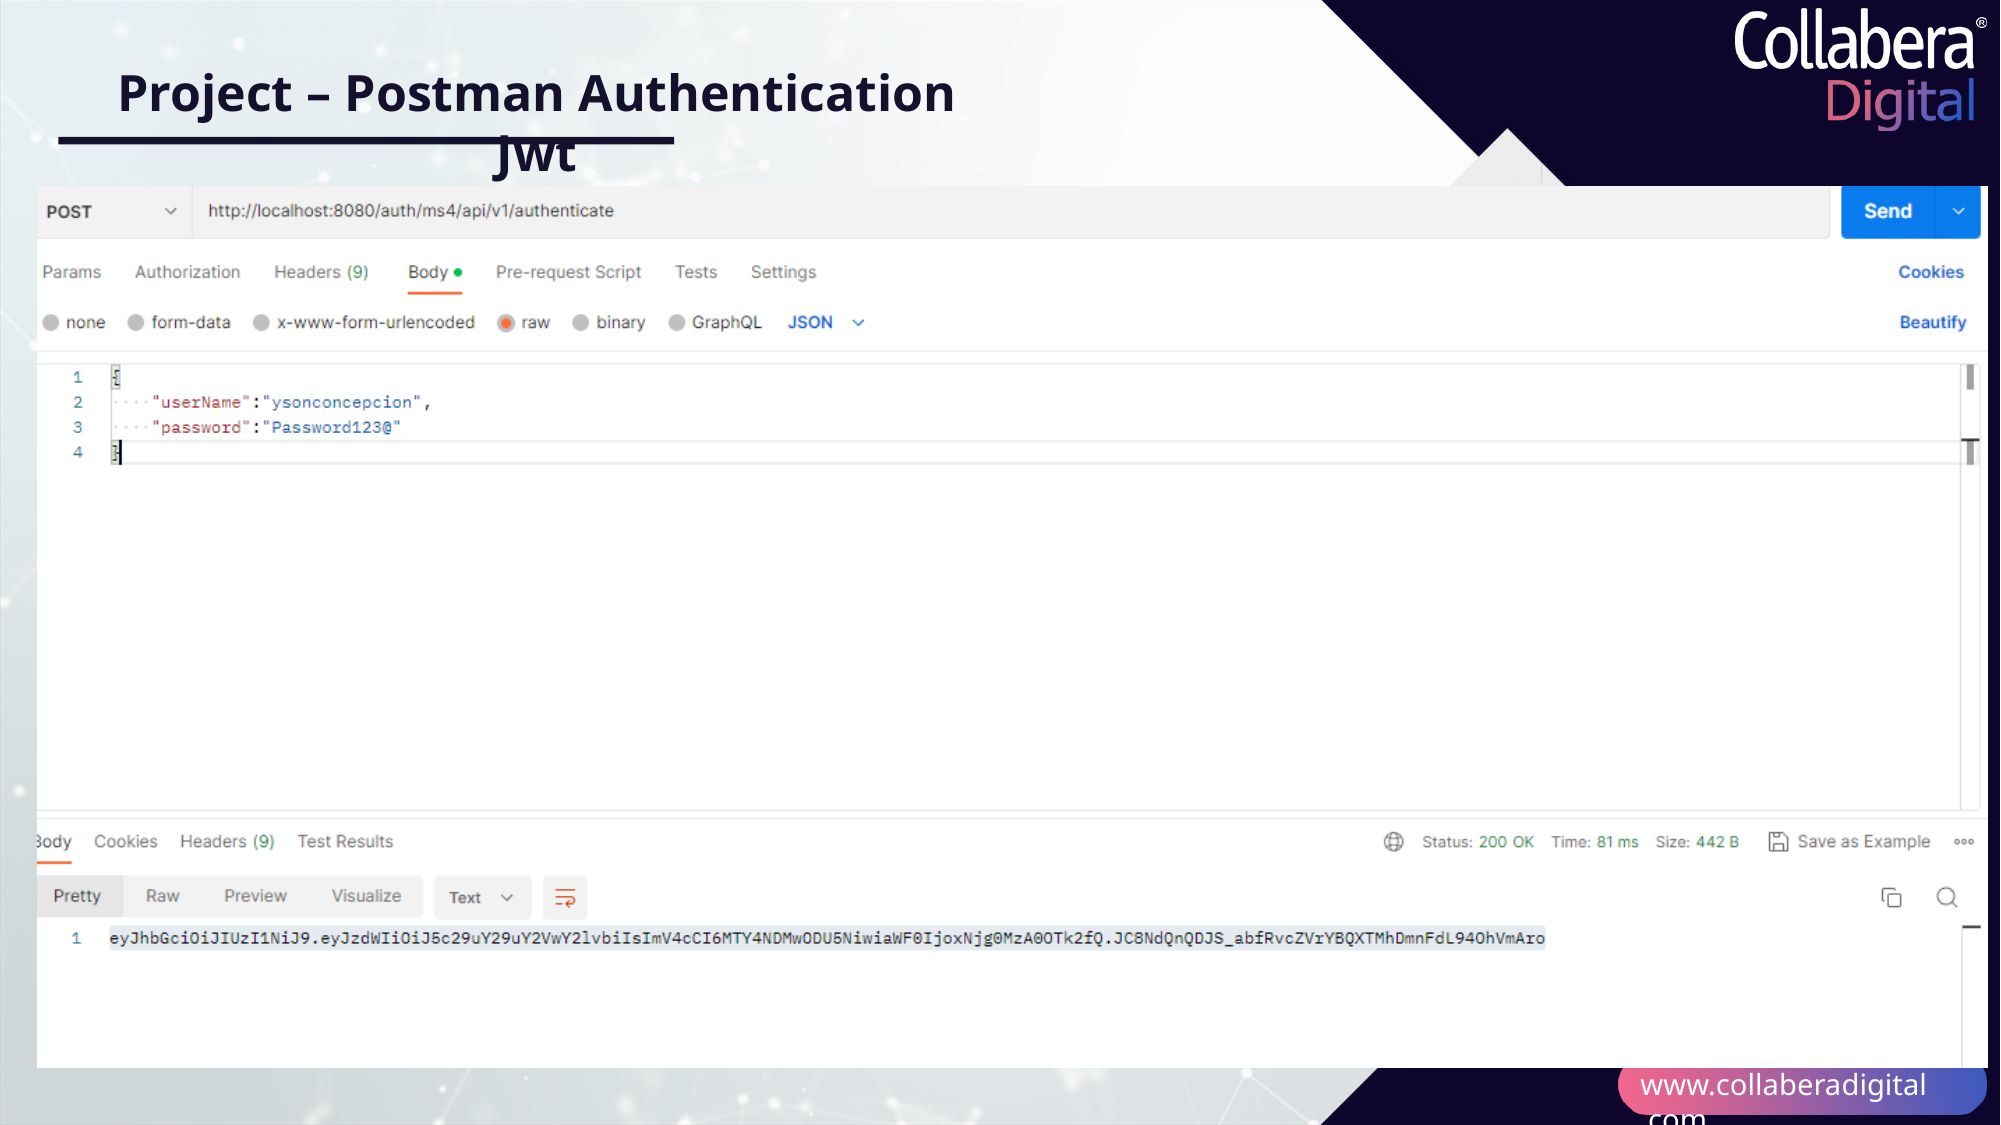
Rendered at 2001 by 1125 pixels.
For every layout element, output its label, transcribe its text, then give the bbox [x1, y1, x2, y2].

text_box Project – Postman Authentication Jwt [58, 54, 1016, 182]
picture [1694, 1116, 1701, 1125]
picture [1666, 1116, 1675, 1125]
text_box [1618, 1079, 1987, 1115]
picture [1652, 1115, 1666, 1125]
picture [0, 0, 2000, 1125]
text_box [58, 136, 675, 145]
picture [1675, 1115, 1681, 1125]
picture [1684, 1116, 1691, 1125]
